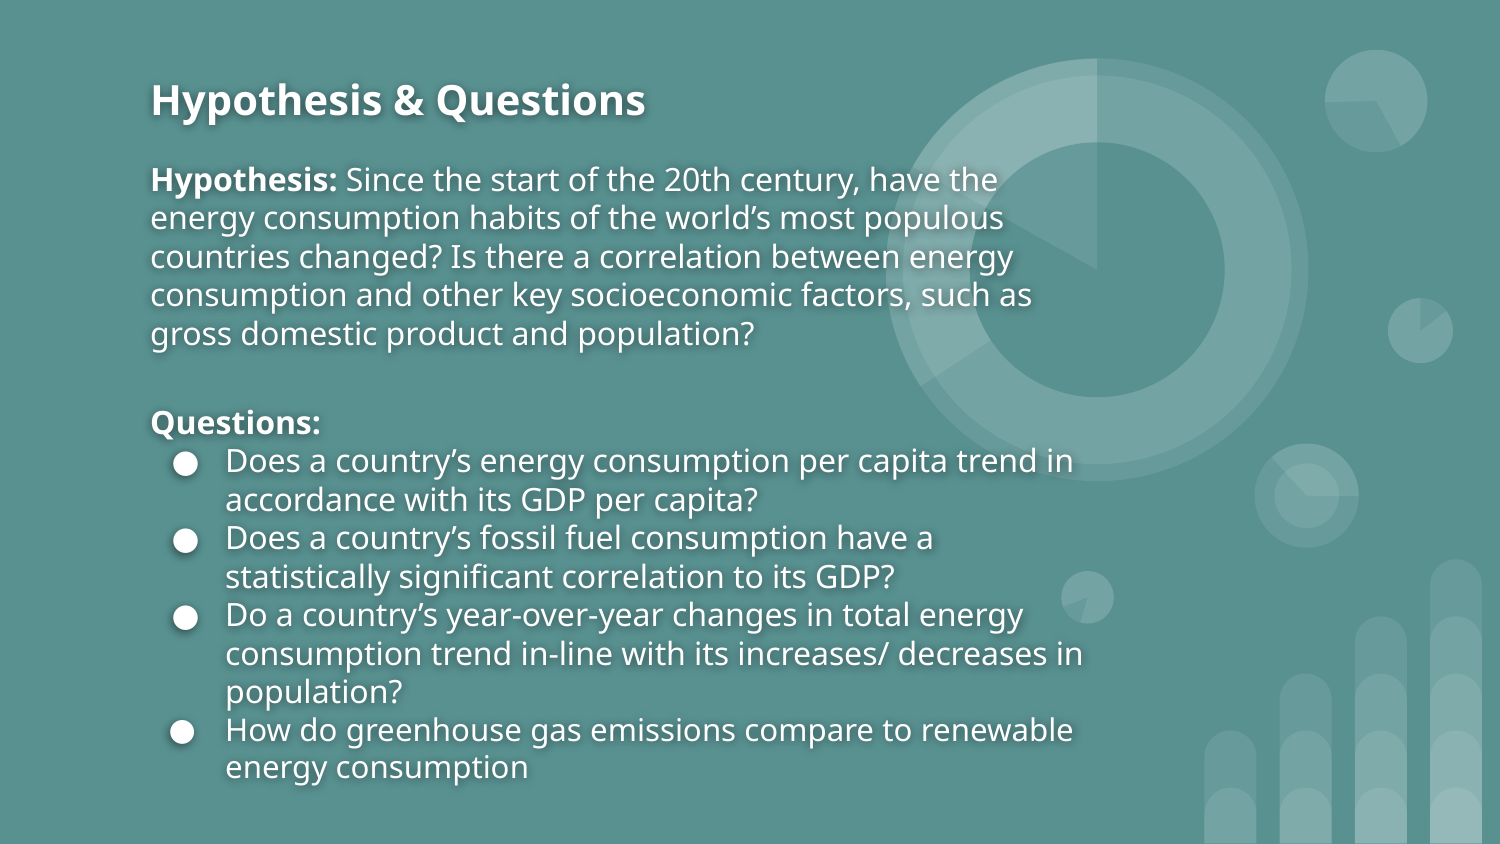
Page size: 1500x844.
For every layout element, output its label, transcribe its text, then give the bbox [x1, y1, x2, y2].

subtitle Hypothesis & Questions [135, 59, 834, 174]
title Hypothesis: Since the start of the 20th century, have the energy consumption habits of the world’s most populous countries changed? Is there a correlation between energy consumption and other key socioeconomic factors, such as gross domestic product and population? Questions: Does a country’s energy consumption per capita trend in accordance with its GDP per capita? Does a country’s fossil fuel consumption have a statistically significant correlation to its GDP? Do a country’s year-over-year changes in total energy consumption trend in-line with its increases/ decreases in population? How do greenhouse gas emissions compare to renewable energy consumption [135, 159, 1105, 785]
